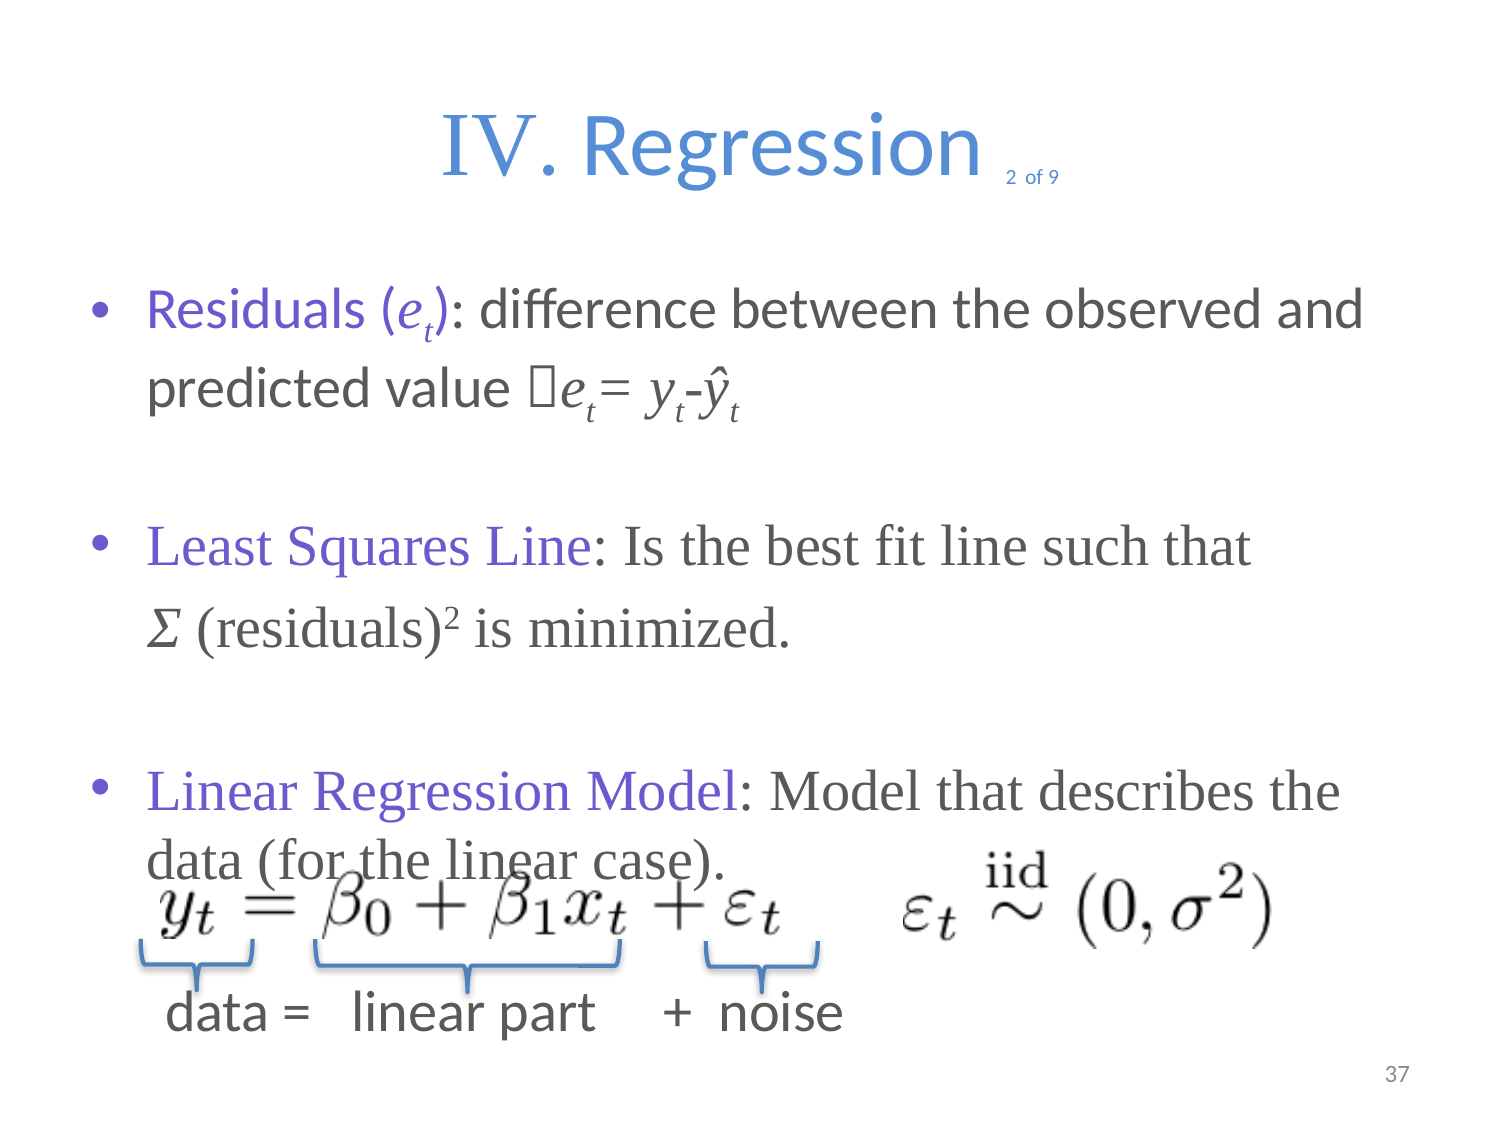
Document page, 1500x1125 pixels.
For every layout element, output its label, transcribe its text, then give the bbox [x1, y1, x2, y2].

picture [160, 867, 782, 938]
title IV. Regression 2 of 9 [75, 45, 1425, 233]
slide_number 37 [1074, 1042, 1425, 1103]
list Residuals (et): difference between the observed and predicted value et= yt-ŷt Least Squares Line: Is the best fit line such that Σ (residuals)2 is minimized. Linear Regression Model: Model that describes the data (for the linear case). [75, 262, 1425, 1005]
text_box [140, 938, 870, 1052]
picture [902, 848, 1275, 949]
